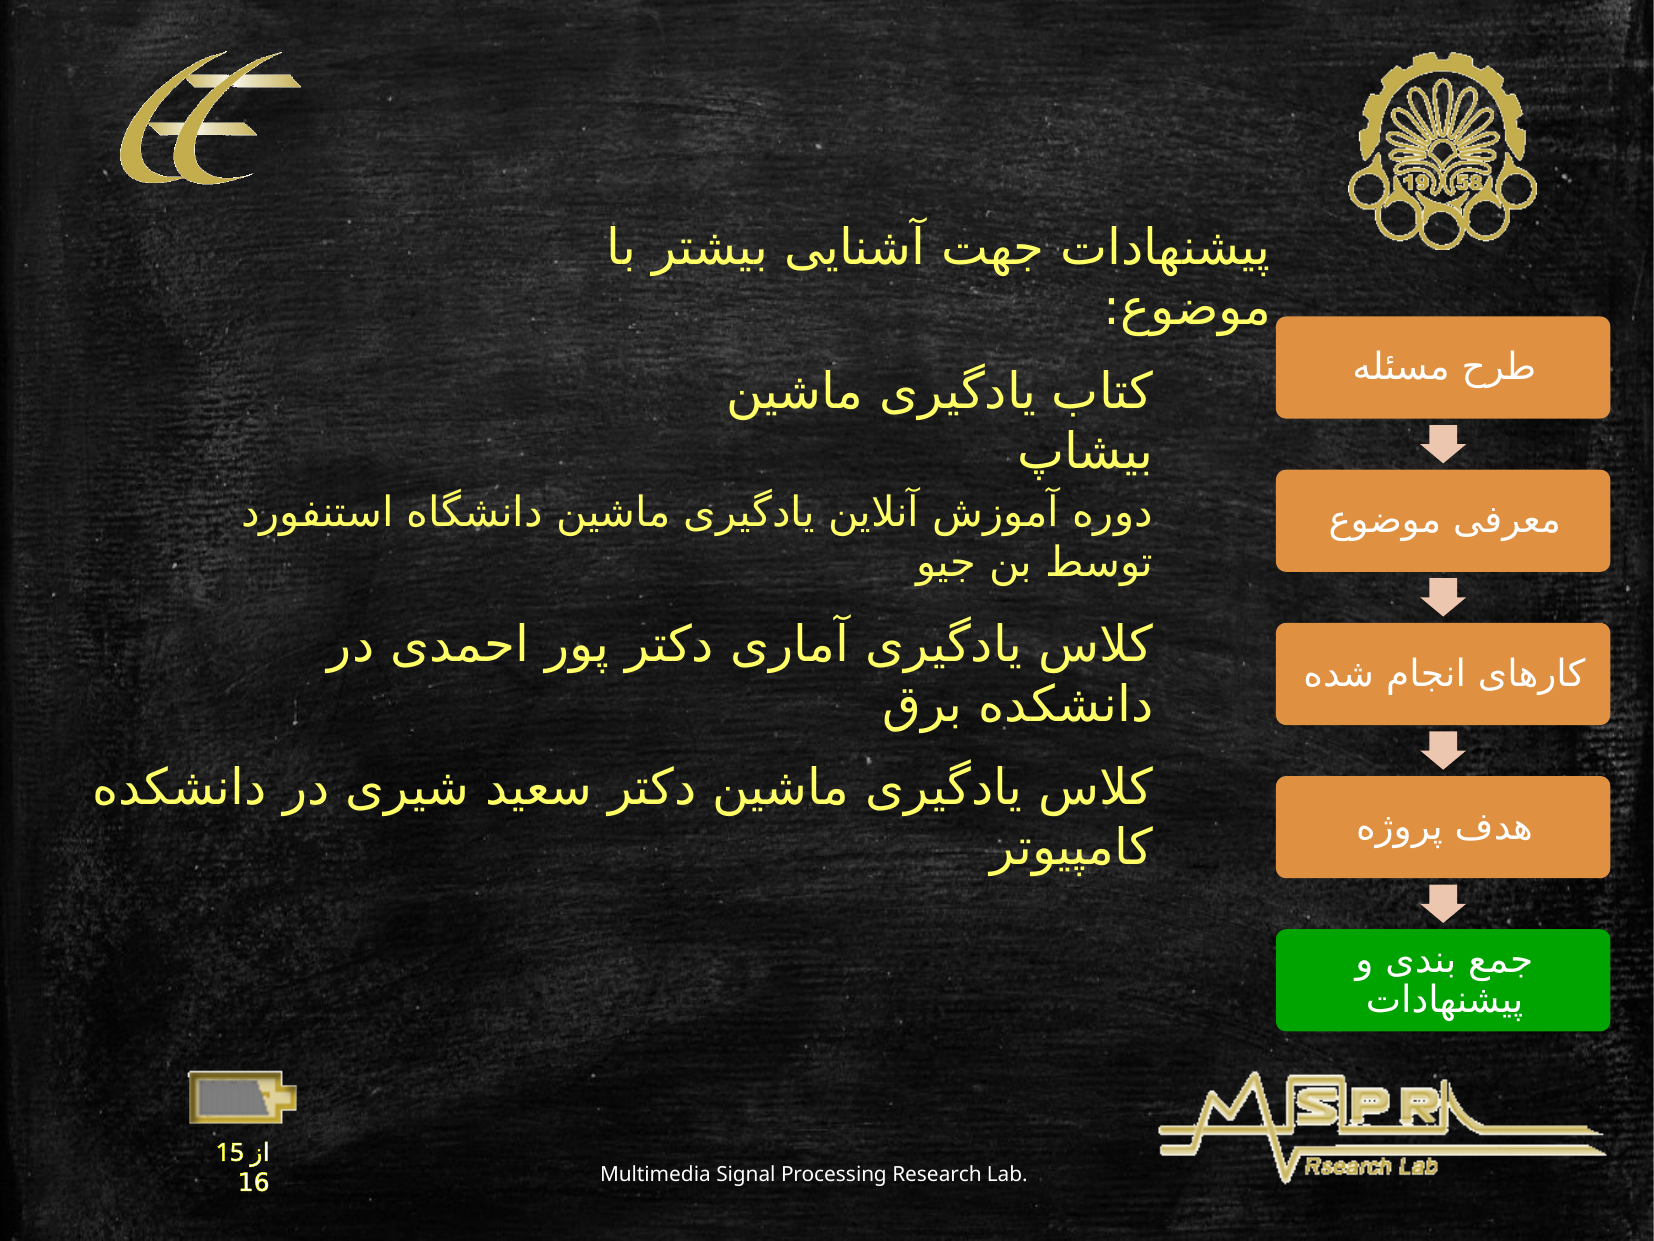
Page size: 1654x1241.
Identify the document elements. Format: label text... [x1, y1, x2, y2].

picture [1348, 51, 1537, 250]
text_box کلاس یادگیری ماشین دکتر سعید شیری در دانشکده کامپیوتر [76, 747, 1169, 848]
text_box دوره آموزش آنلاین یادگیری ماشین دانشگاه استنفورد توسط بن جیو [167, 477, 1169, 578]
picture [185, 1068, 300, 1127]
text_box Multimedia Signal Processing Research Lab. [576, 1153, 1052, 1191]
slide_number 15 از 16 [171, 1137, 285, 1195]
text_box کلاس یادگیری آماری دکتر پور احمدی در دانشکده برق [219, 603, 1169, 705]
text_box کتاب یادگیری ماشین بیشاپ [623, 350, 1169, 452]
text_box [1269, 316, 1618, 1032]
picture [1154, 1067, 1618, 1191]
picture [119, 51, 301, 189]
text_box پیشنهادات جهت آشنایی بیشتر با موضوع: [496, 207, 1286, 309]
